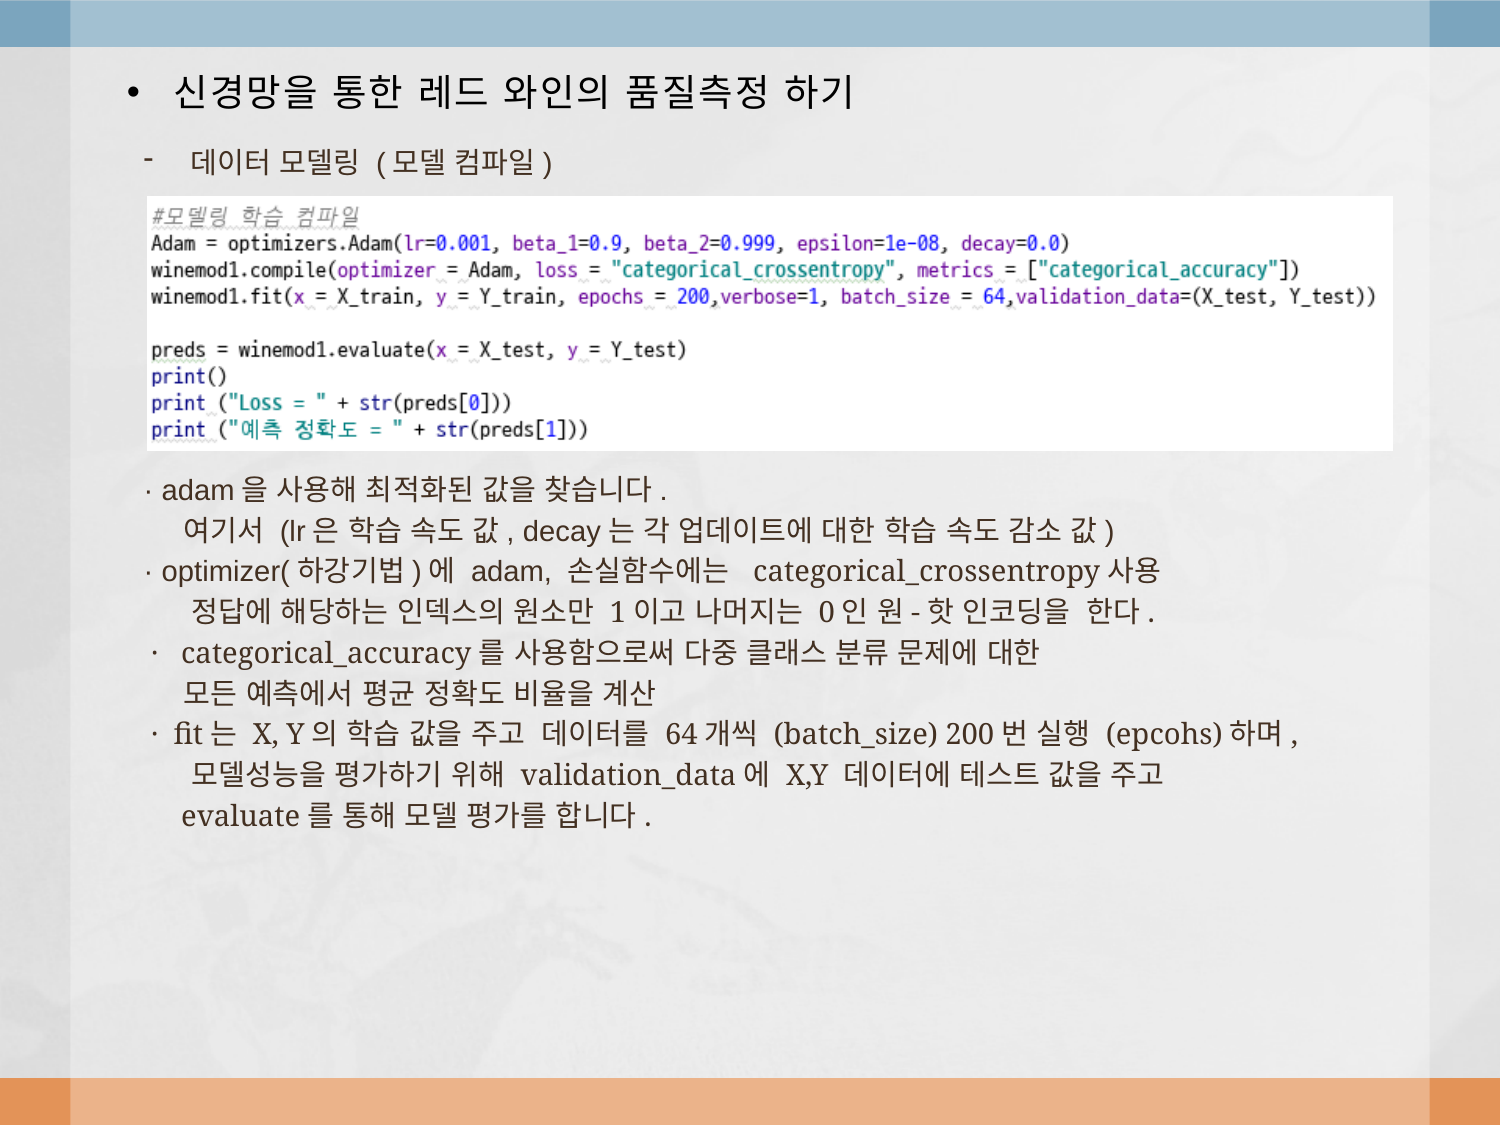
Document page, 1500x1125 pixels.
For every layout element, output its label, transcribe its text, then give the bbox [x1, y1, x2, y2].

subtitle 데이터 모델링 (모델 컴파일) · adam을 사용해 최적화된 값을 찾습니다. 여기서 (lr은 학습 속도 값, decay는 각 업데이트에 대한 학습 속도 감소 값) · optimizer(하강기법)에 adam, 손실함수에는 categorical_crossentropy사용 정답에 해당하는 인덱스의 원소만 1이고 나머지는 0인 원-핫 인코딩을 한다. · categorical_accuracy를 사용함으로써 다중 클래스 분류 문제에 대한 모든 예측에서 평균 정확도 비율을 계산 · fit는 X, Y의 학습 값을 주고 데이터를 64개씩 (batch_size) 200번 실행 (epcohs)하며, 모델성능을 평가하기 위해 validation_data에 X,Y 데이터에 테스트 값을 주고 evaluate를 통해 모델 평가를 합니다. [128, 137, 1360, 1024]
title 신경망을 통한 레드 와인의 품질측정 하기 [112, 54, 1367, 173]
picture [147, 196, 1393, 451]
